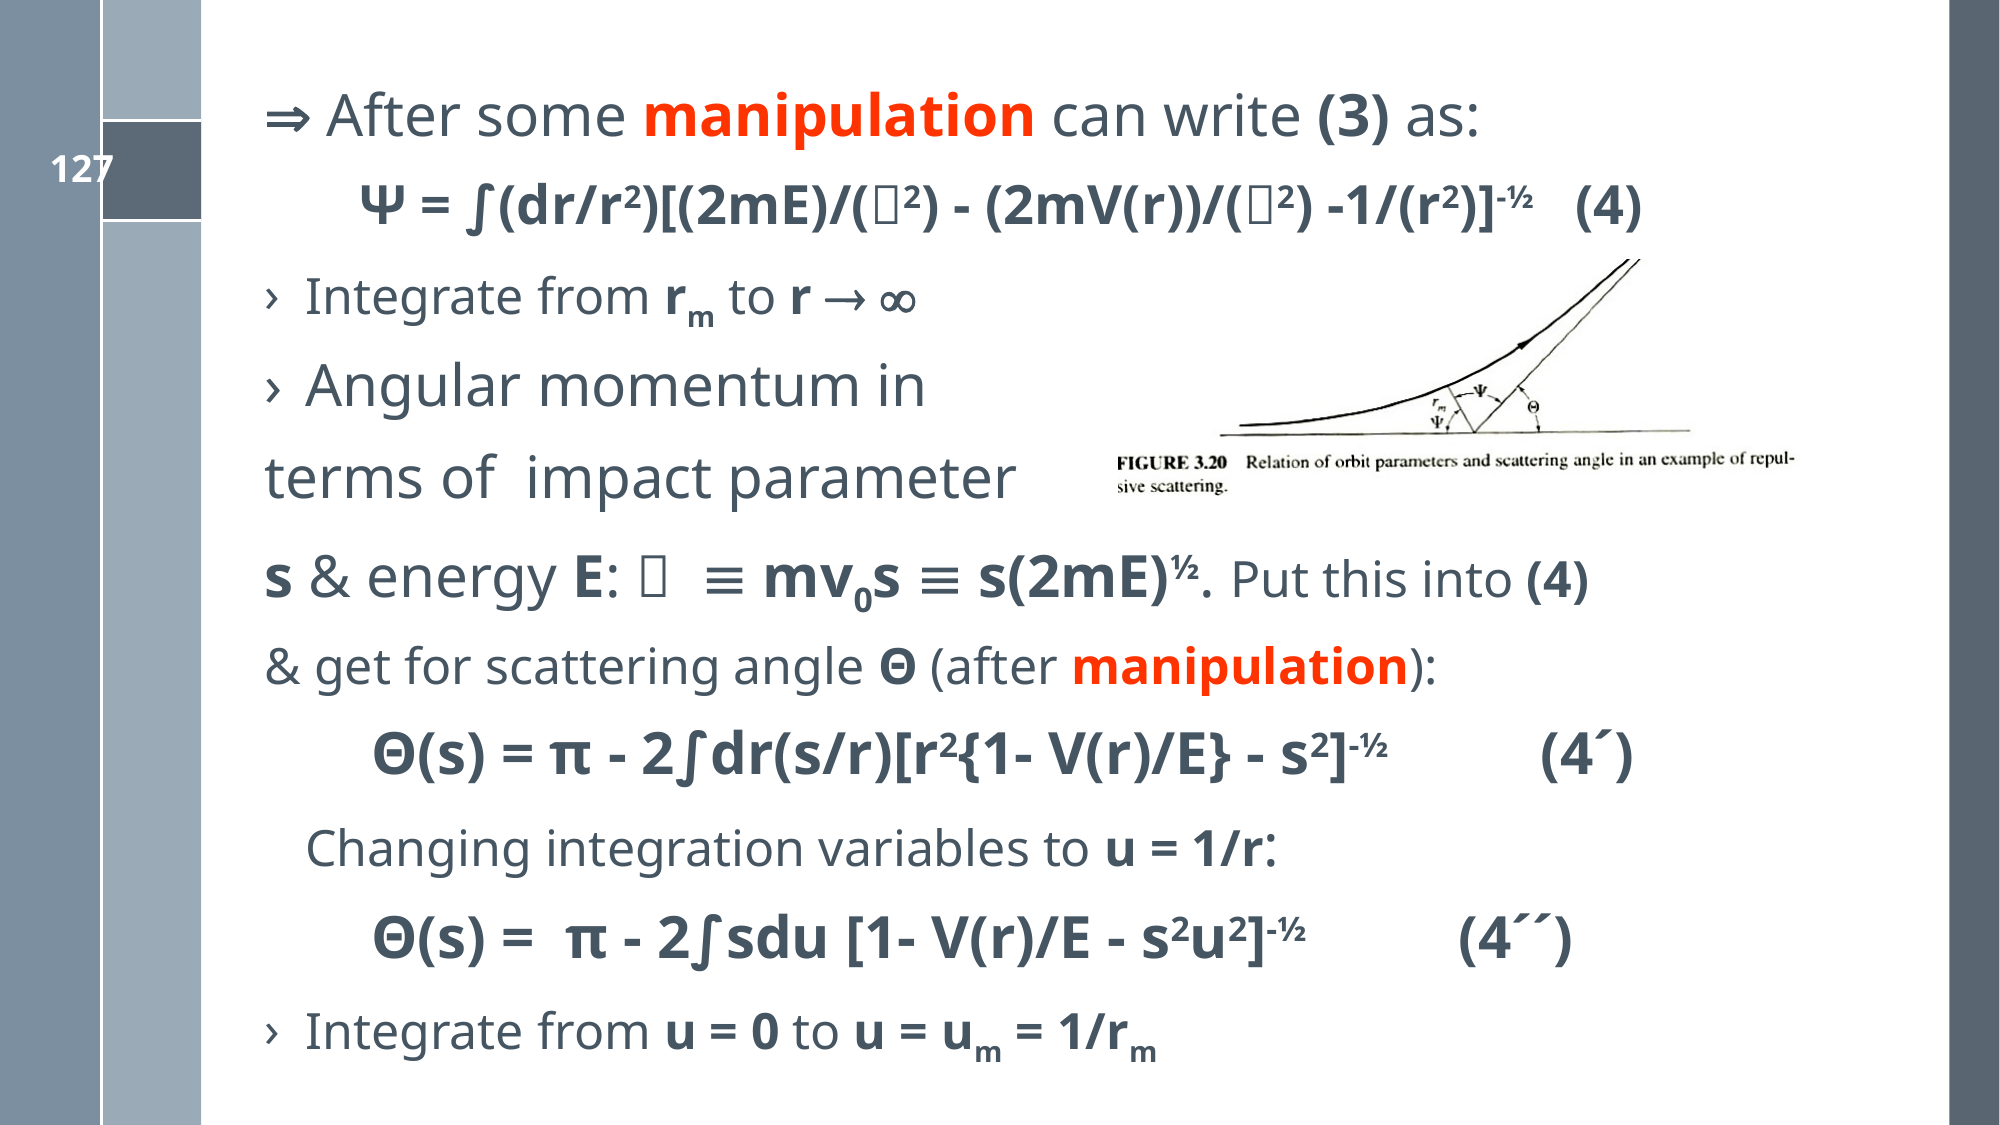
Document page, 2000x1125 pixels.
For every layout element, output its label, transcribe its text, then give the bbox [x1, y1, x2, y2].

list  After some manipulation can write (3) as: Ψ = ∫(dr/r2)[(2mE)/(2) - (2mV(r))/(2) -1/(r2)]-½ (4) Integrate from rm to r   Angular momentum in terms of impact parameter s & energy E:   mv0s  s(2mE)½. Put this into (4) & get for scattering angle Θ (after manipulation): Θ(s) = π - 2∫dr(s/r)[r2{1- V(r)/E} - s2]-½ (4´) Changing integration variables to u = 1/r: Θ(s) = π - 2∫sdu [1- V(r)/E - s2u2]-½ (4´´) Integrate from u = 0 to u = um = 1/rm [249, 78, 1913, 913]
picture [1118, 259, 1800, 496]
